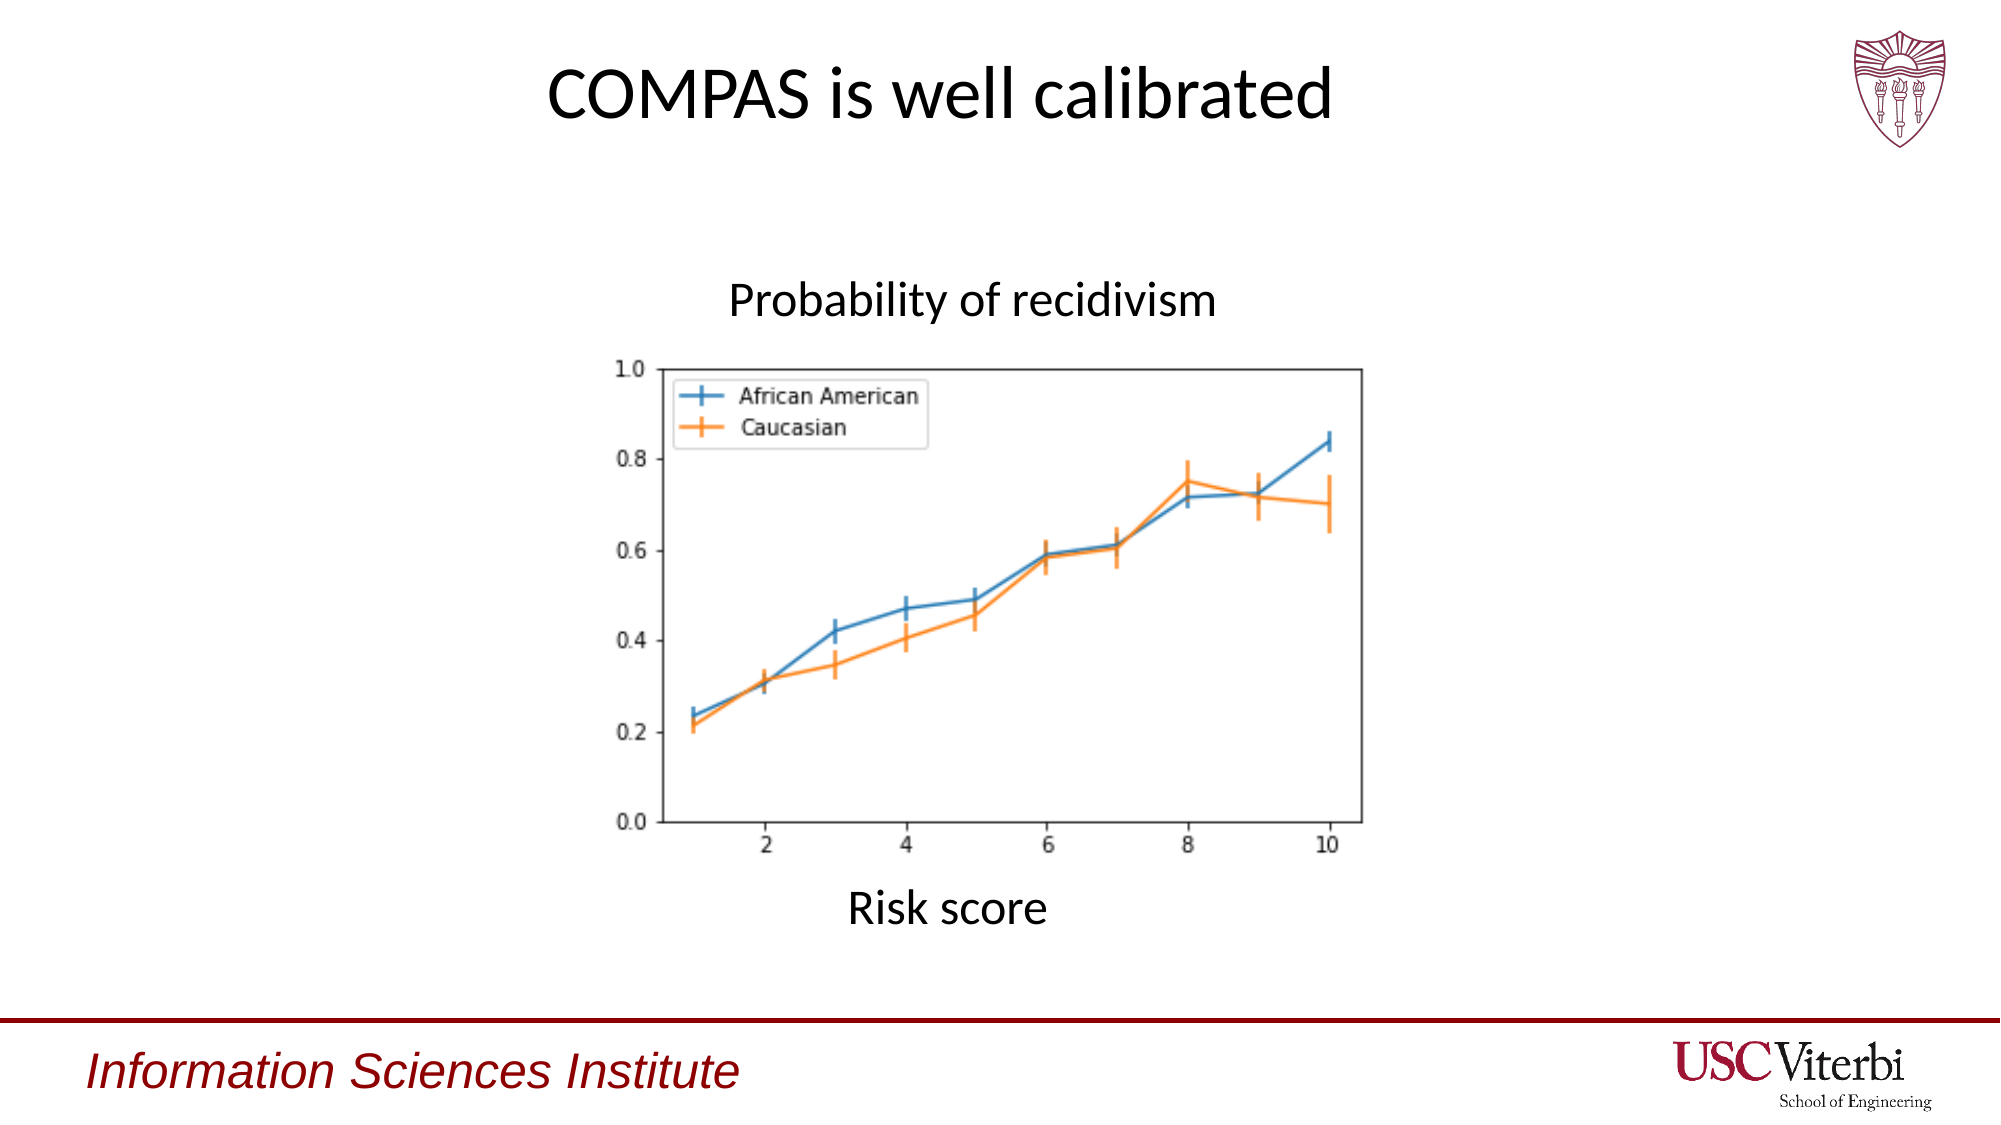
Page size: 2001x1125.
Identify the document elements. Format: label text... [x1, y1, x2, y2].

title COMPAS is well calibrated [99, 35, 1783, 141]
picture [1641, 1027, 1964, 1118]
text_box Probability of recidivism [713, 258, 1255, 294]
text_box Risk score [832, 904, 1066, 942]
picture [1824, 13, 1975, 164]
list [550, 296, 1451, 897]
